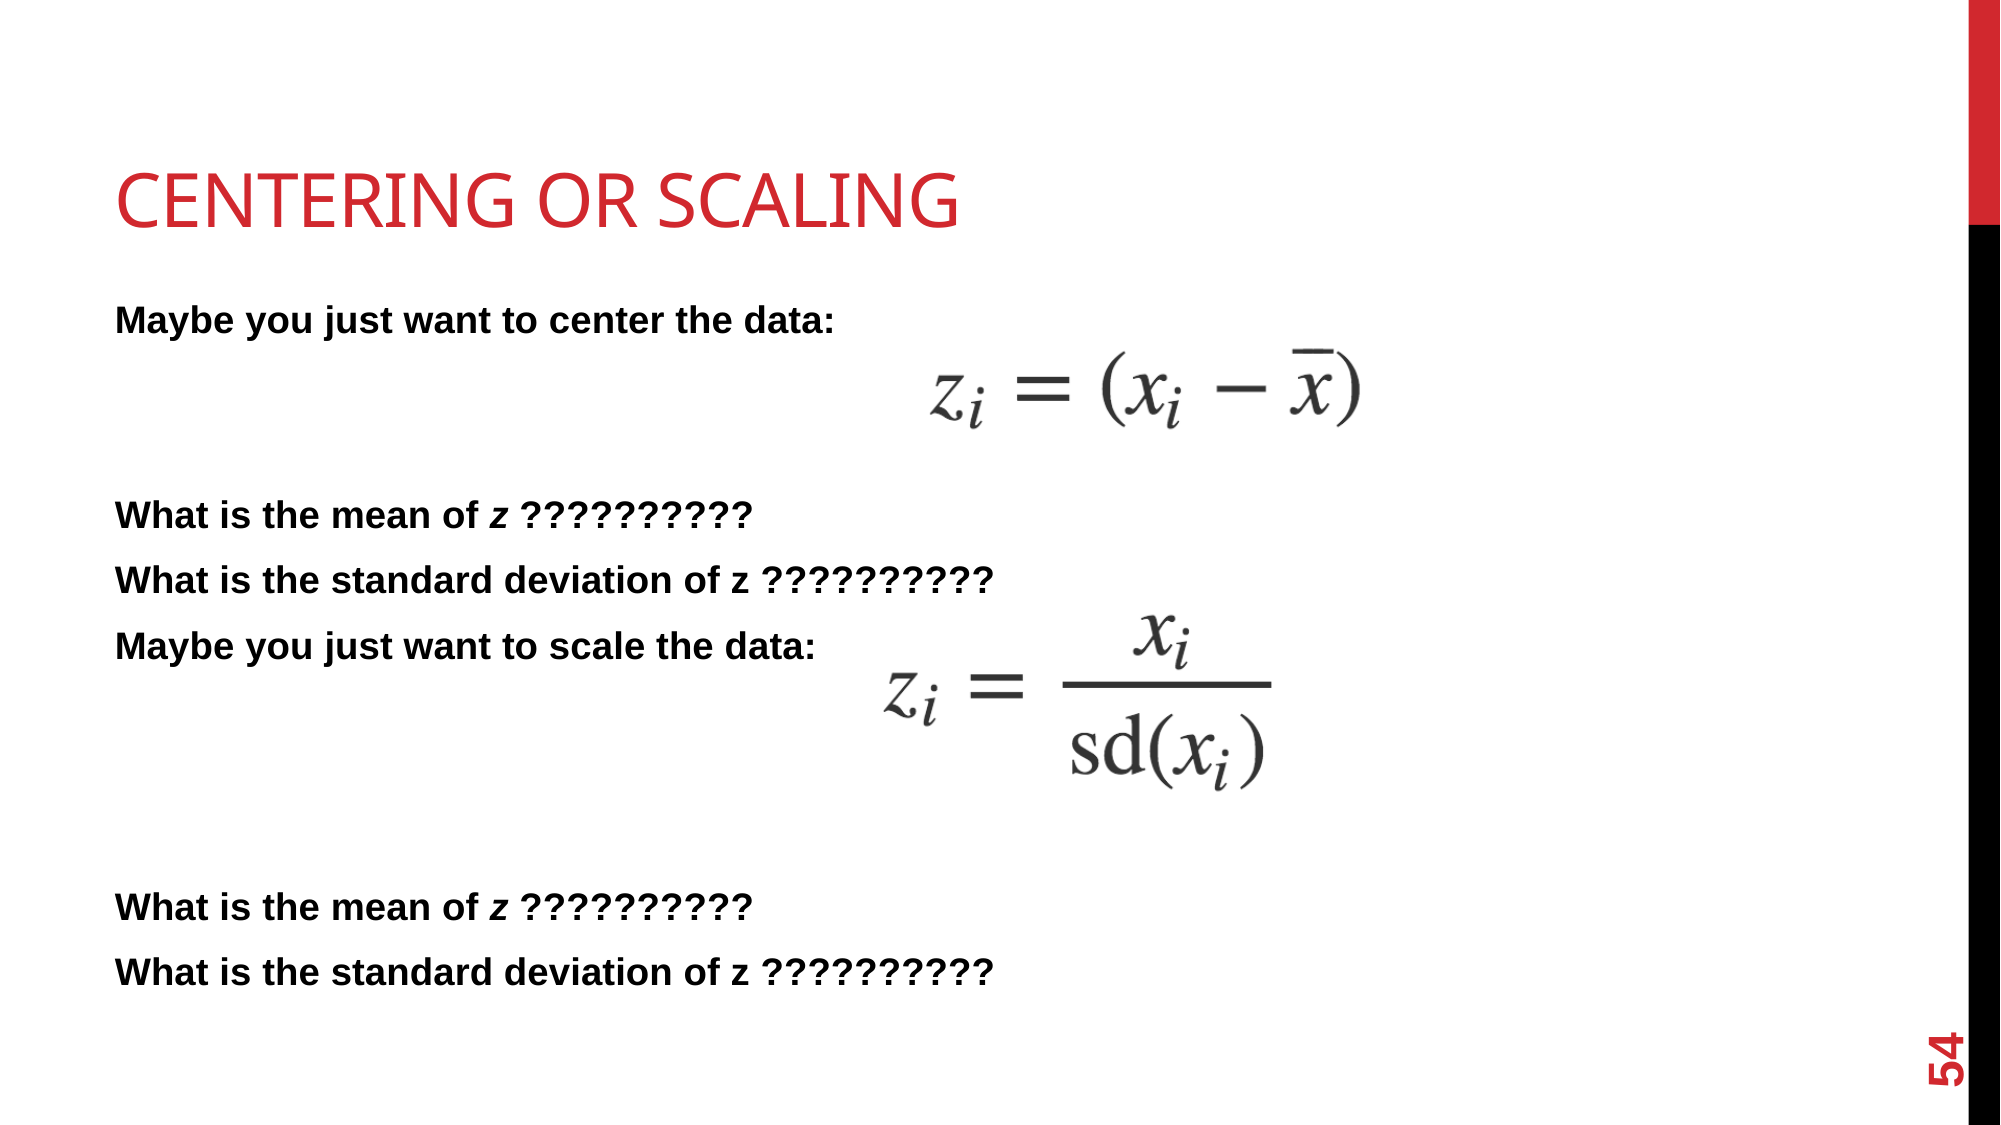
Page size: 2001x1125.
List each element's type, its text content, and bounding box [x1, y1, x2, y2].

picture [878, 597, 1286, 803]
title Centering or Scaling [99, 25, 1367, 250]
slide_number 54 [1903, 887, 1984, 1104]
picture [922, 338, 1367, 444]
list Maybe you just want to center the data: What is the mean of z ?????????? What is the standard deviation of z ?????????? Maybe you just want to scale the data: What is the mean of z ?????????? What is the standard deviation of z ?????????? [99, 287, 1767, 1005]
